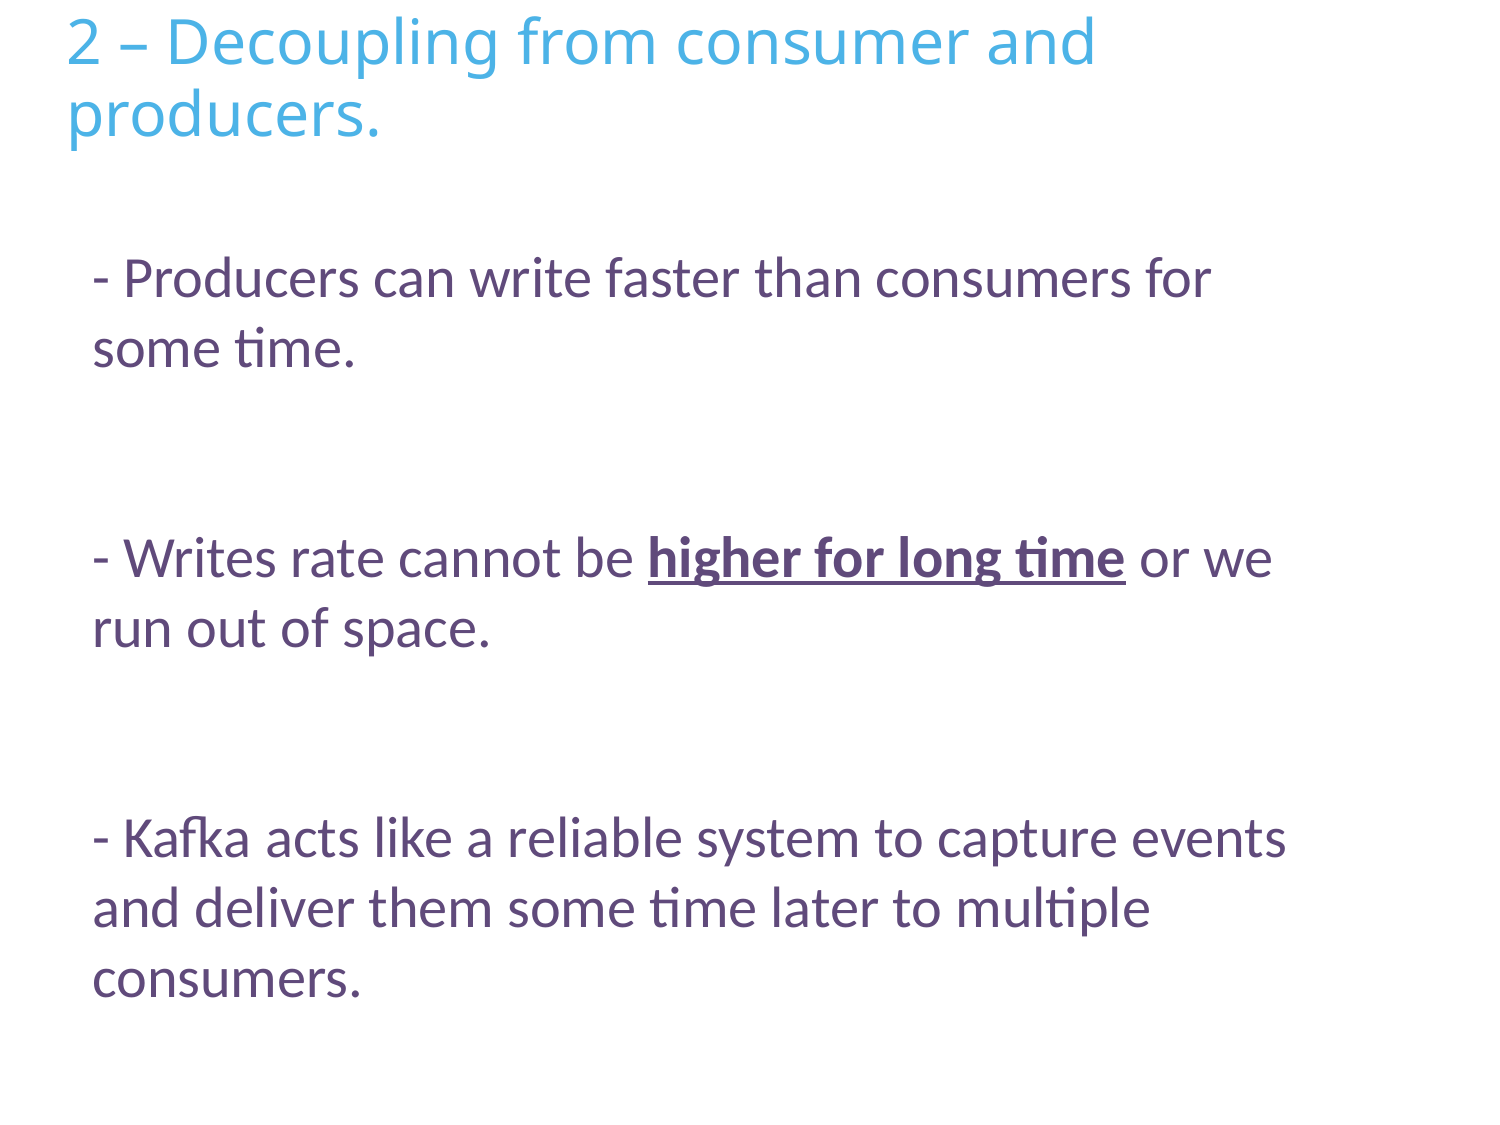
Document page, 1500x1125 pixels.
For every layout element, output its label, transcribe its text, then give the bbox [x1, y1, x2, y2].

text_box - Producers can write faster than consumers for some time. - Writes rate cannot be higher for long time or we run out of space. - Kafka acts like a reliable system to capture events and deliver them some time later to multiple consumers. [77, 162, 1357, 1062]
text_box 2 – Decoupling from consumer and producers. [51, 69, 1413, 158]
